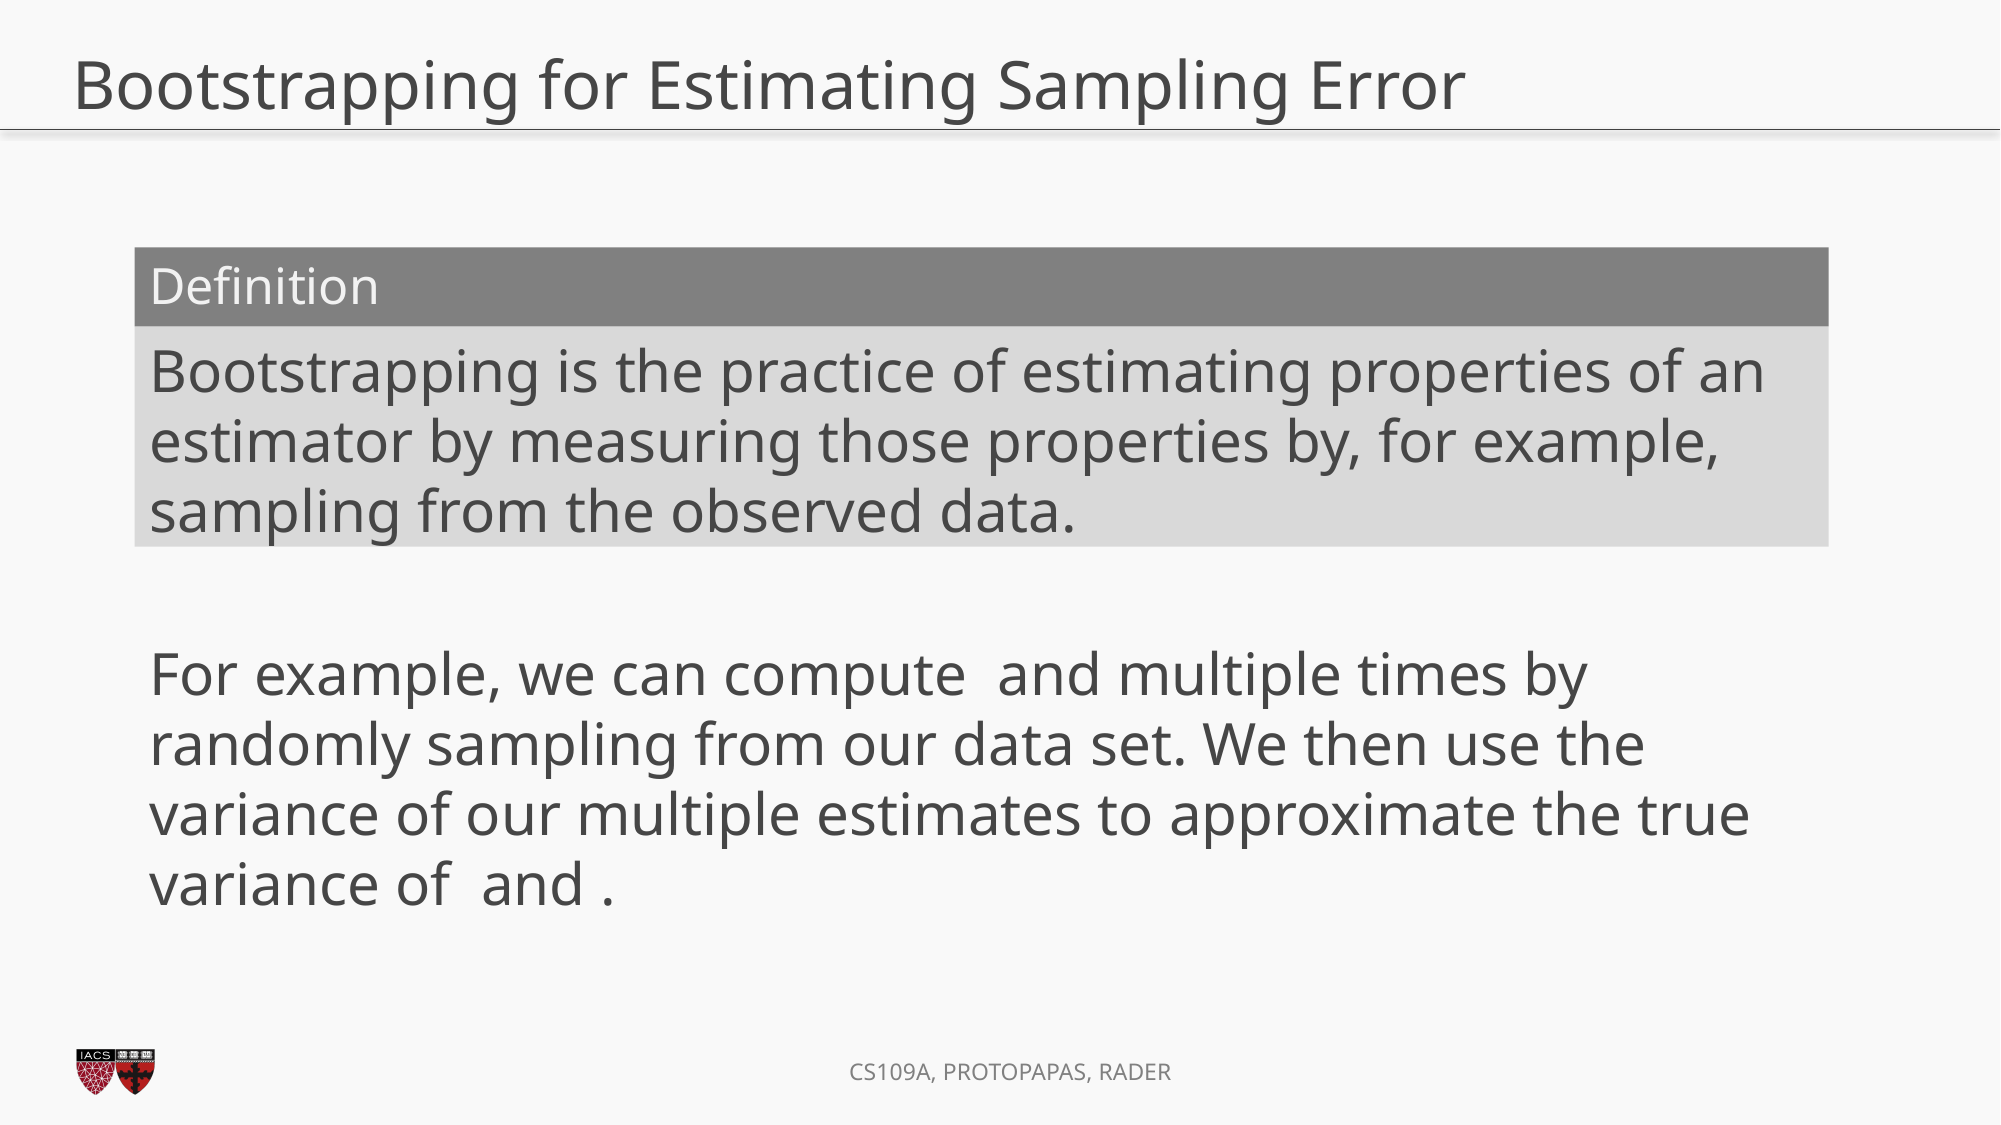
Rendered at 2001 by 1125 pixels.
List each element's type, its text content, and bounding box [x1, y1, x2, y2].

picture [75, 1049, 155, 1095]
text_box Definition [134, 247, 1829, 327]
title Bootstrapping for Estimating Sampling Error [57, 35, 1943, 162]
